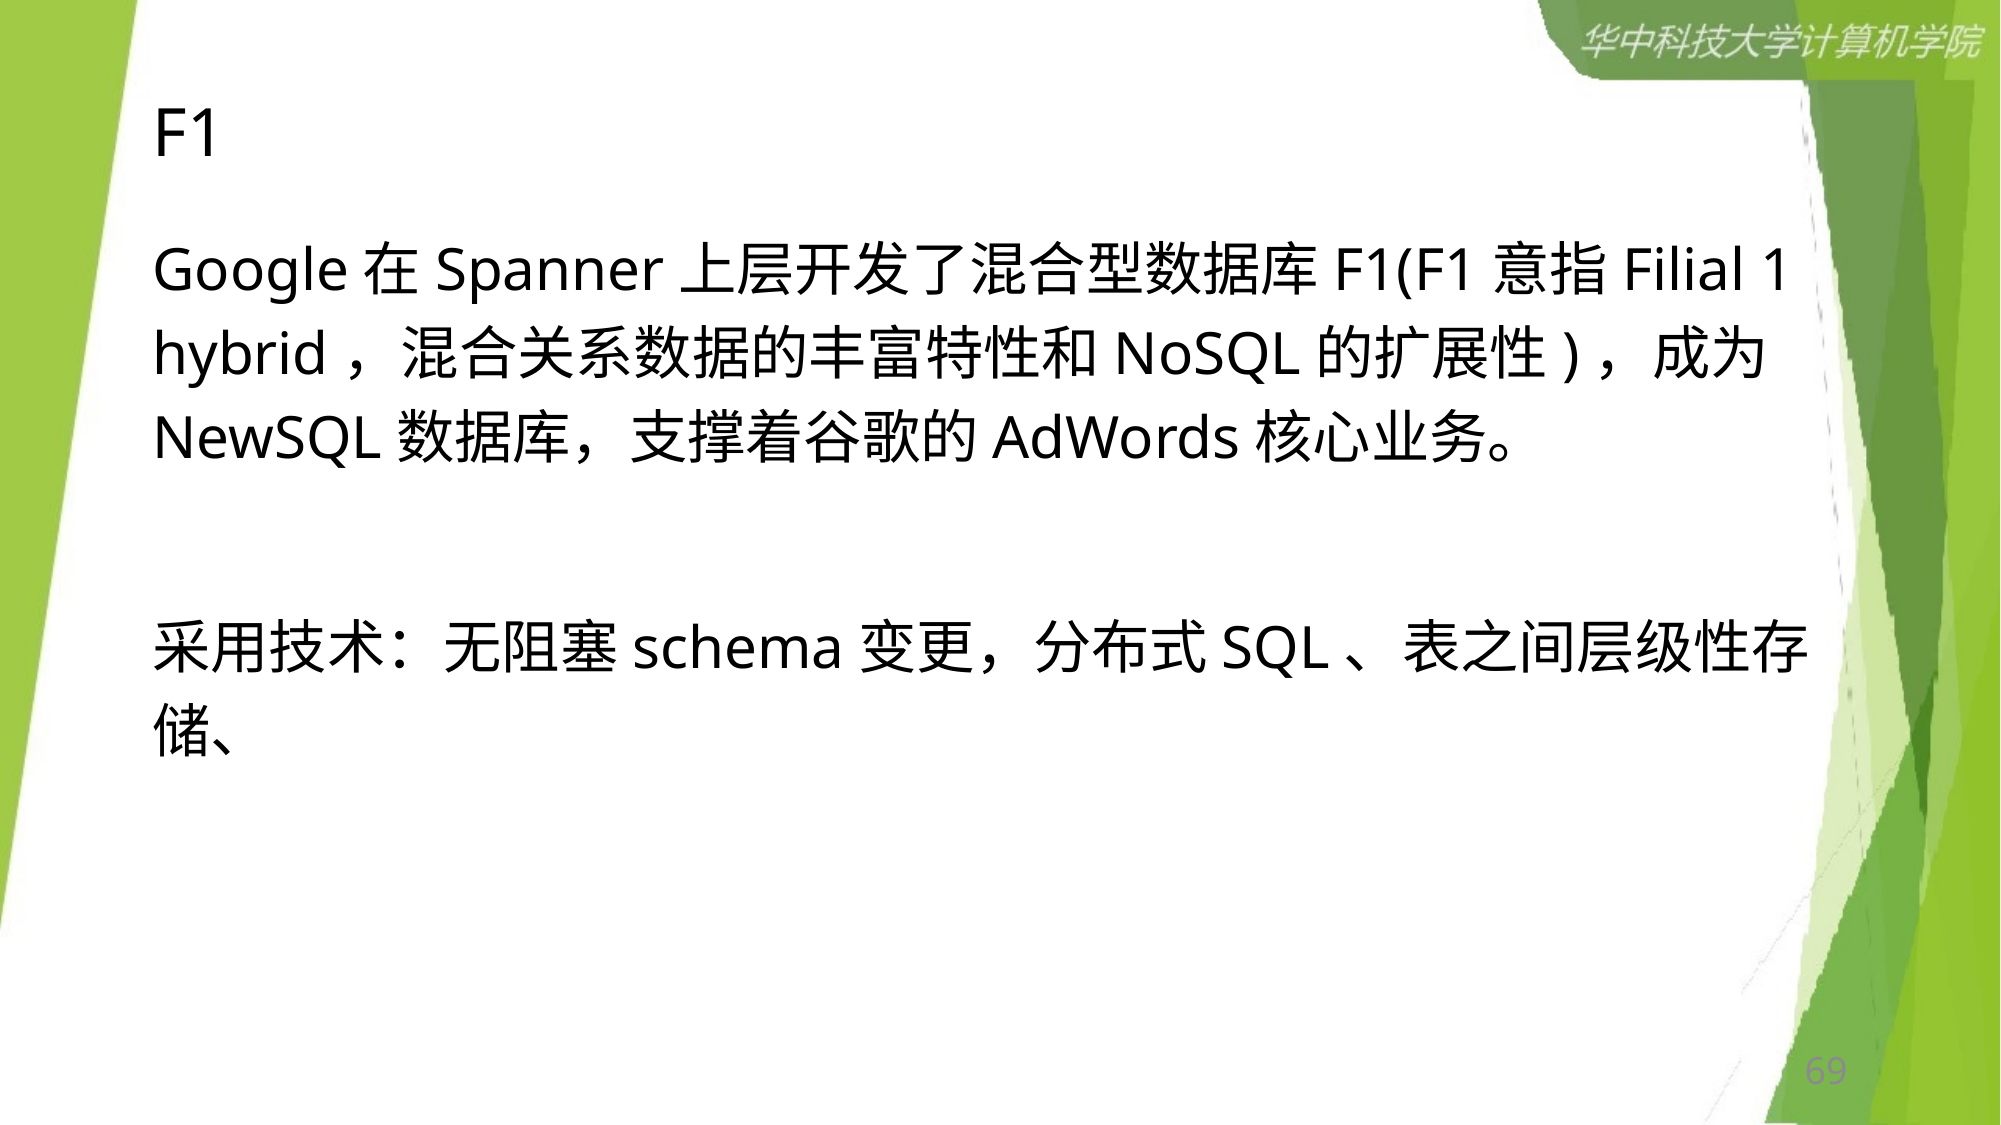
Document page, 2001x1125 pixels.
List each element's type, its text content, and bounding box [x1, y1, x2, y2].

title F1 [137, 59, 1863, 210]
picture [0, 0, 2001, 1125]
list Google在Spanner上层开发了混合型数据库F1(F1意指Filial 1 hybrid，混合关系数据的丰富特性和NoSQL的扩展性)，成为NewSQL数据库，支撑着谷歌的AdWords核心业务。 采用技术：无阻塞schema变更，分布式SQL、表之间层级性存储、 [137, 210, 1863, 925]
slide_number 69 [1412, 1042, 1863, 1103]
